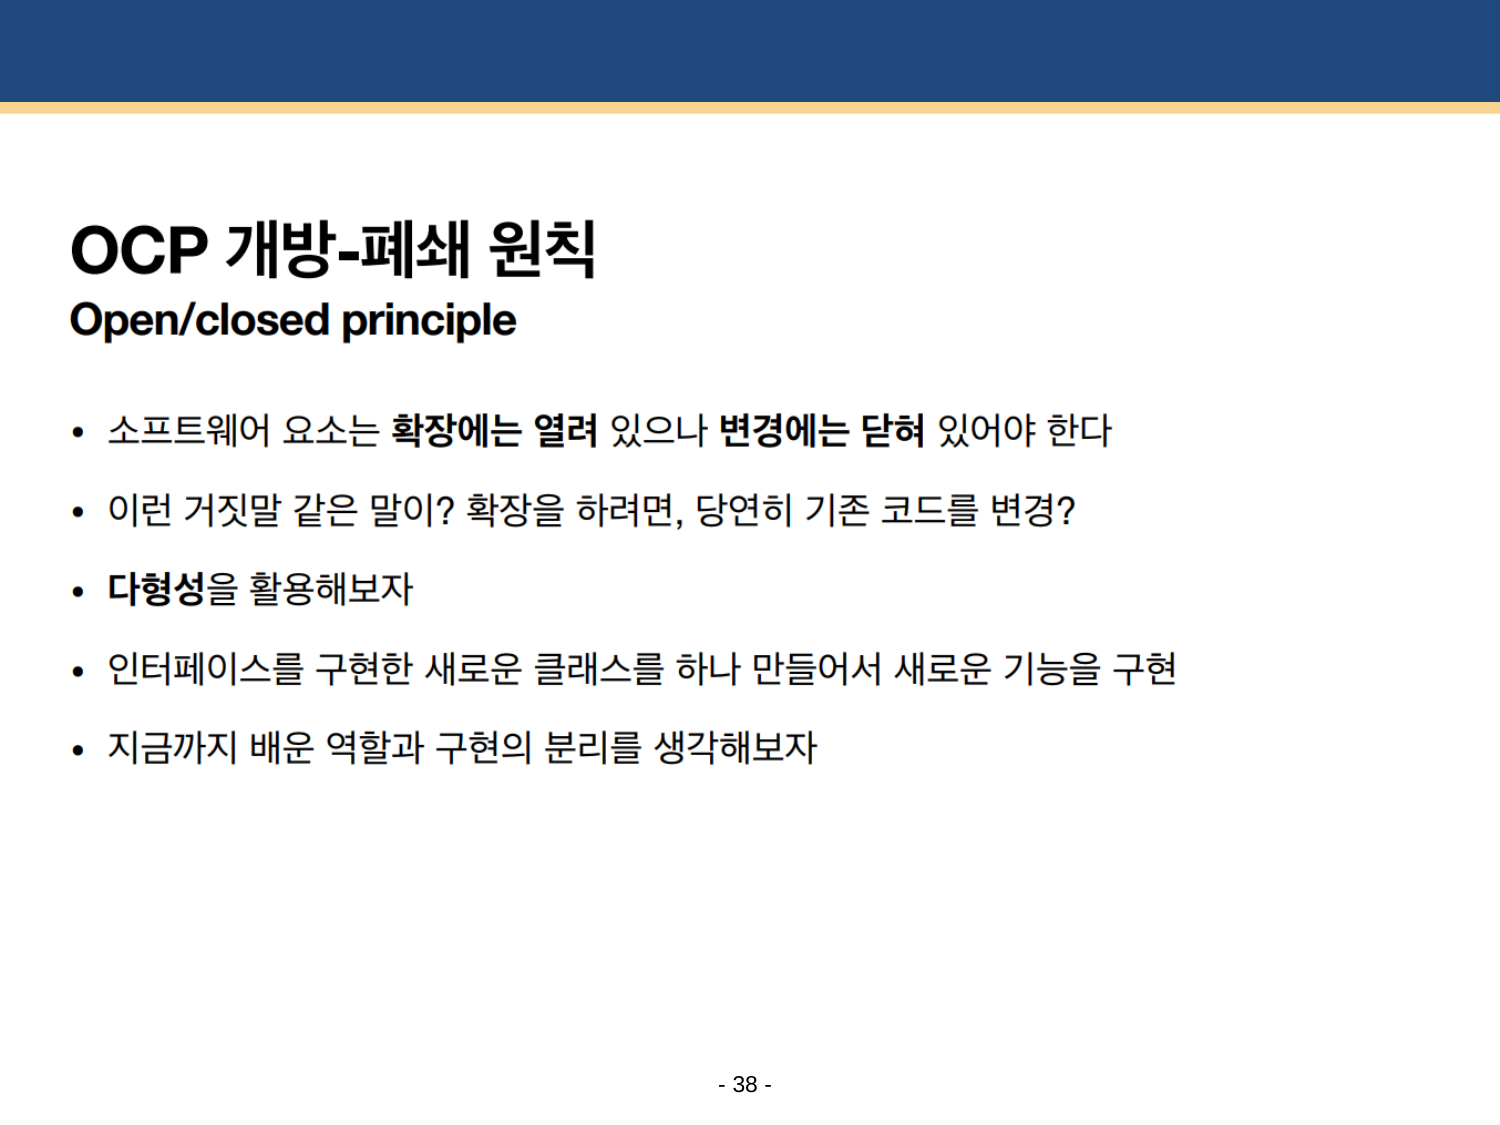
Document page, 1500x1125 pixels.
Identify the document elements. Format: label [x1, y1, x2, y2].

picture [0, 145, 1500, 980]
